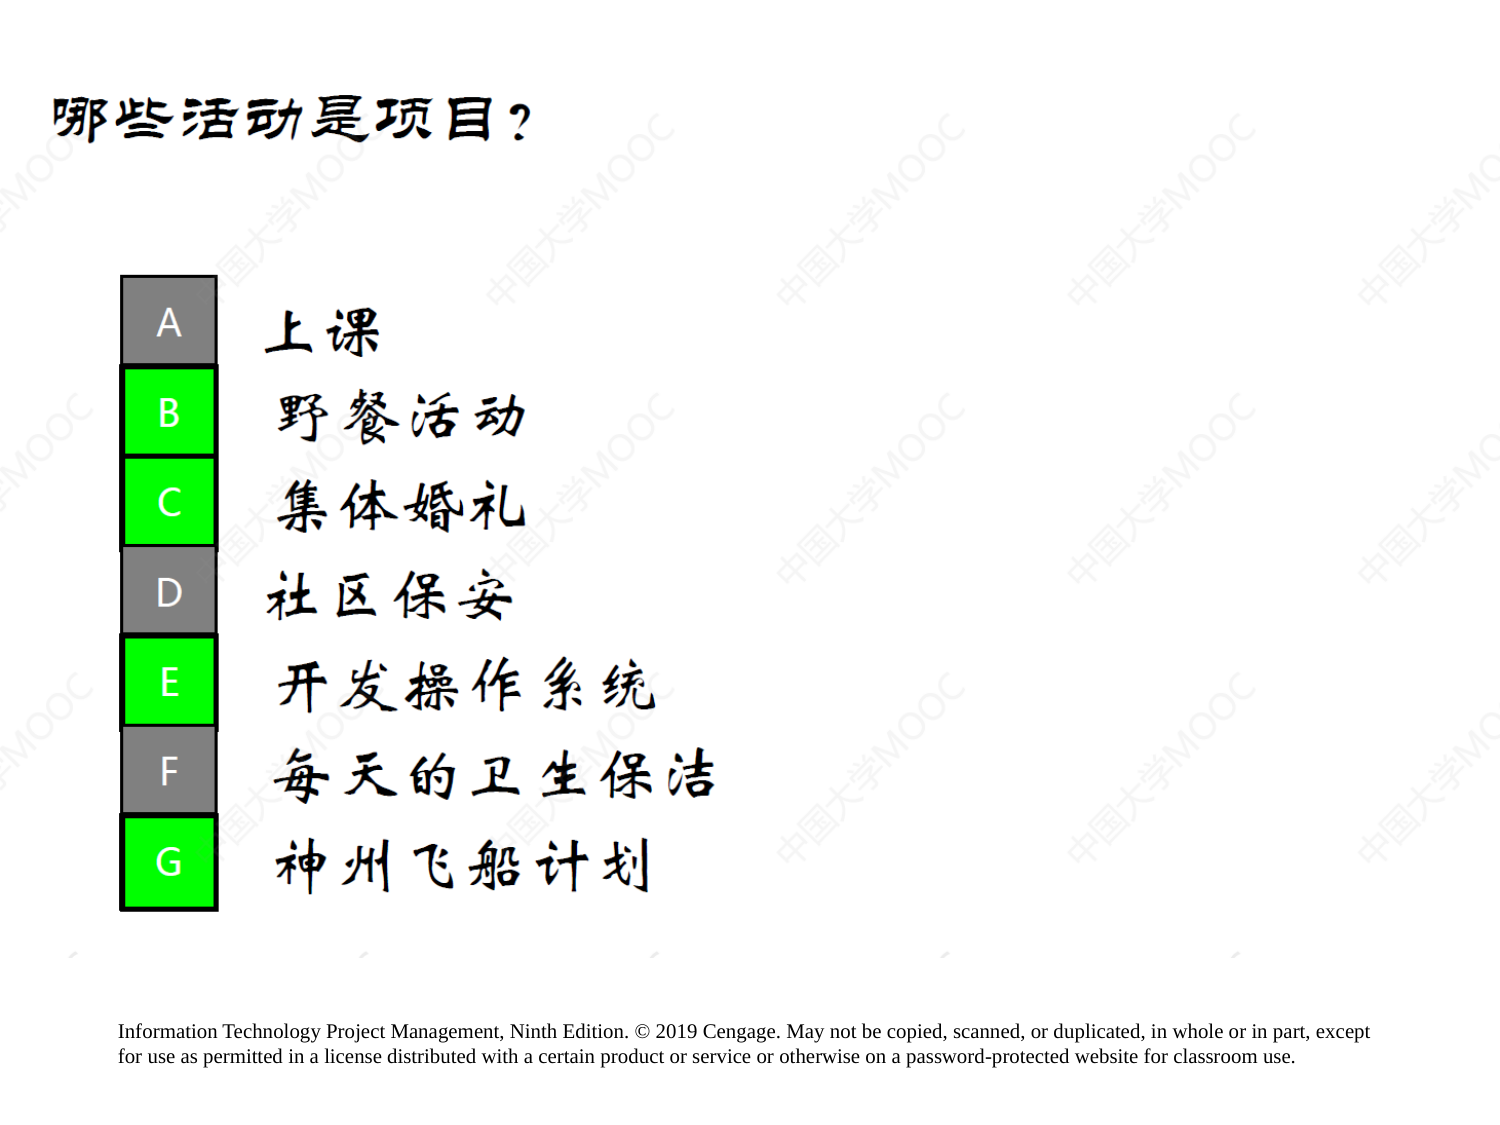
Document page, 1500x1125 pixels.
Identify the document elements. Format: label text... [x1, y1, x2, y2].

footer Information Technology Project Management, Ninth Edition. © 2019 Cengage. May not be copied, scanned, or duplicated, in whole or in part, except for use as permitted in a license distributed with a certain product or service or otherwise on a password-protected website for classroom use. [103, 1009, 1397, 1070]
picture [0, 55, 1500, 958]
